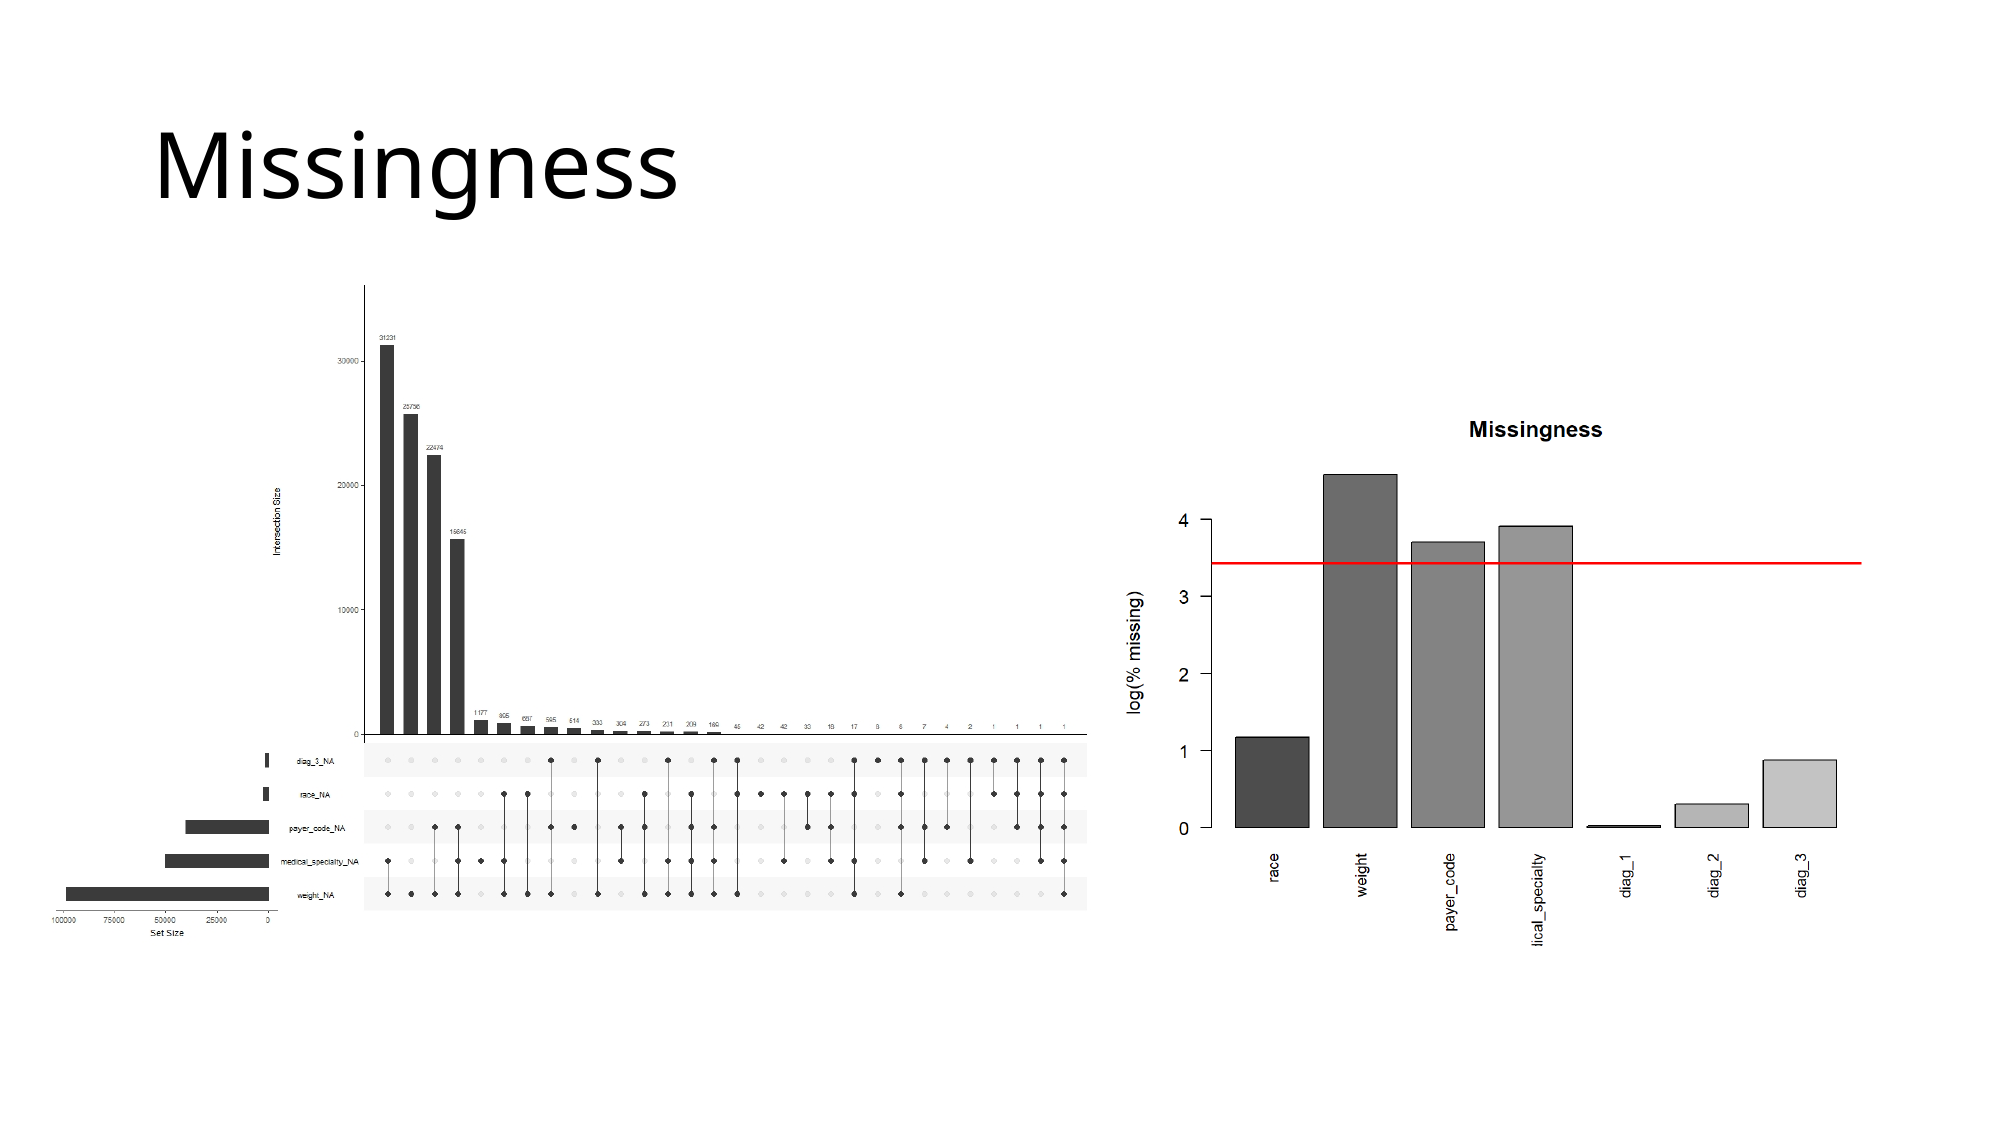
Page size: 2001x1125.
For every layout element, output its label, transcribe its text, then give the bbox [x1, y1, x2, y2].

picture [47, 277, 1095, 946]
title Missingness [137, 59, 1863, 278]
picture [1119, 382, 1908, 946]
